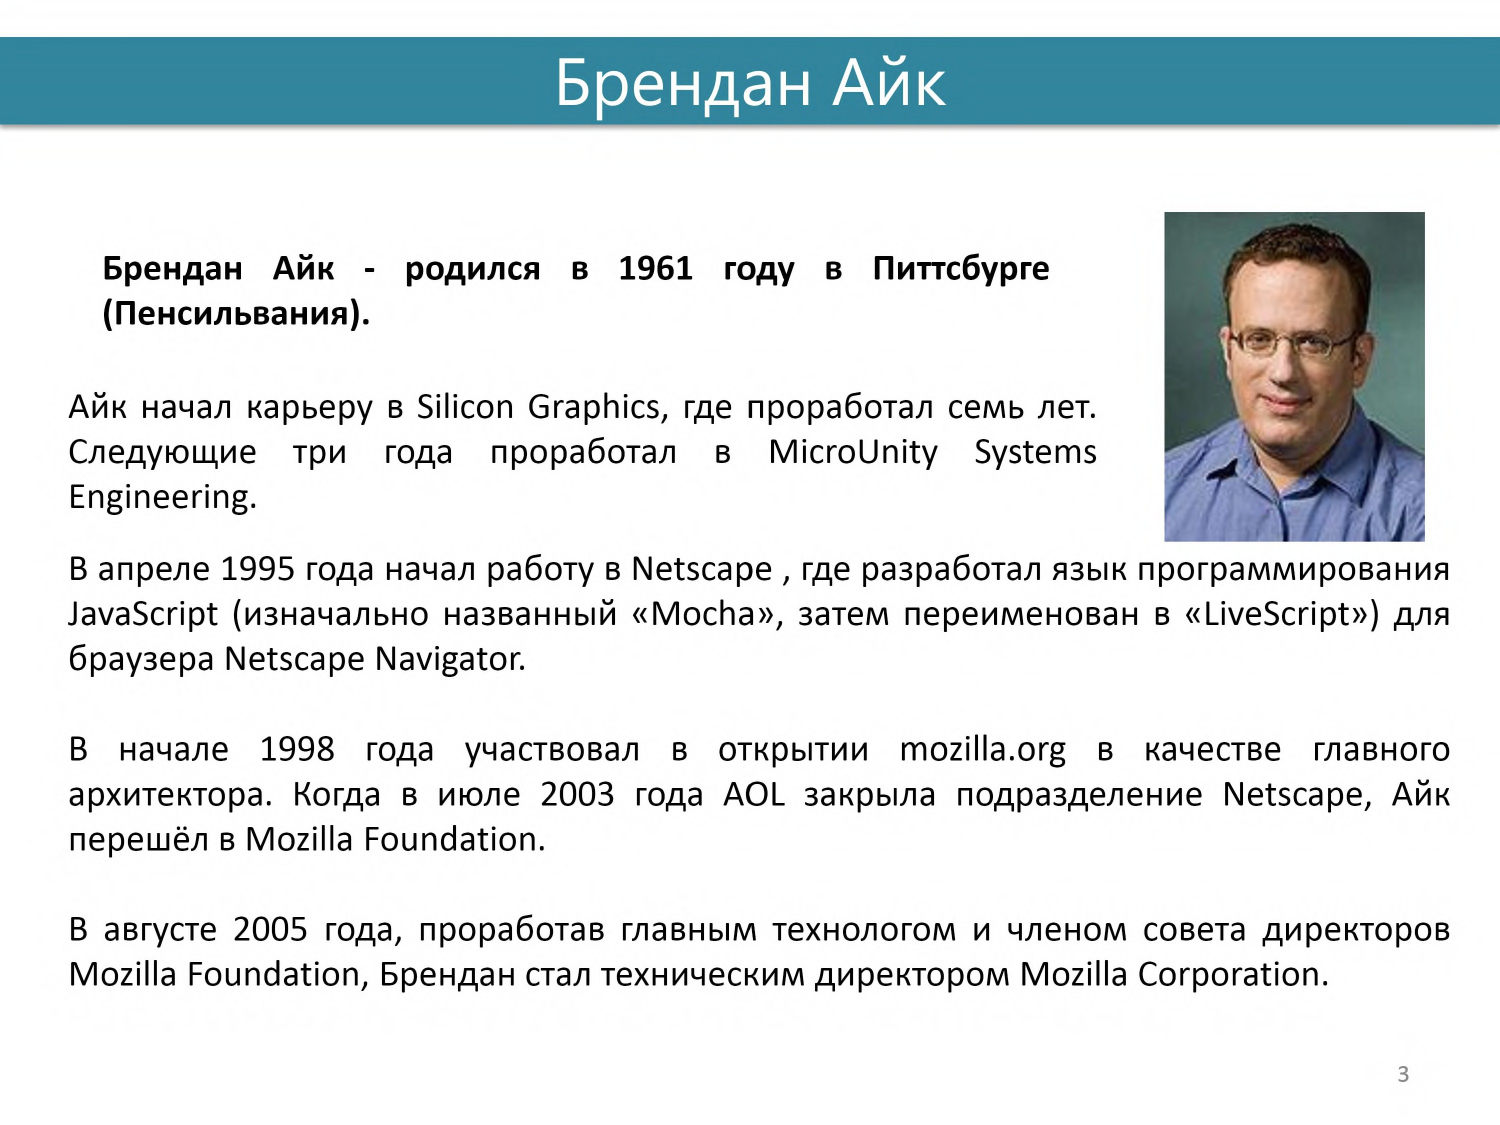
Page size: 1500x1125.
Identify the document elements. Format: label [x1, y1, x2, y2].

text_box [0, 0, 1500, 1118]
